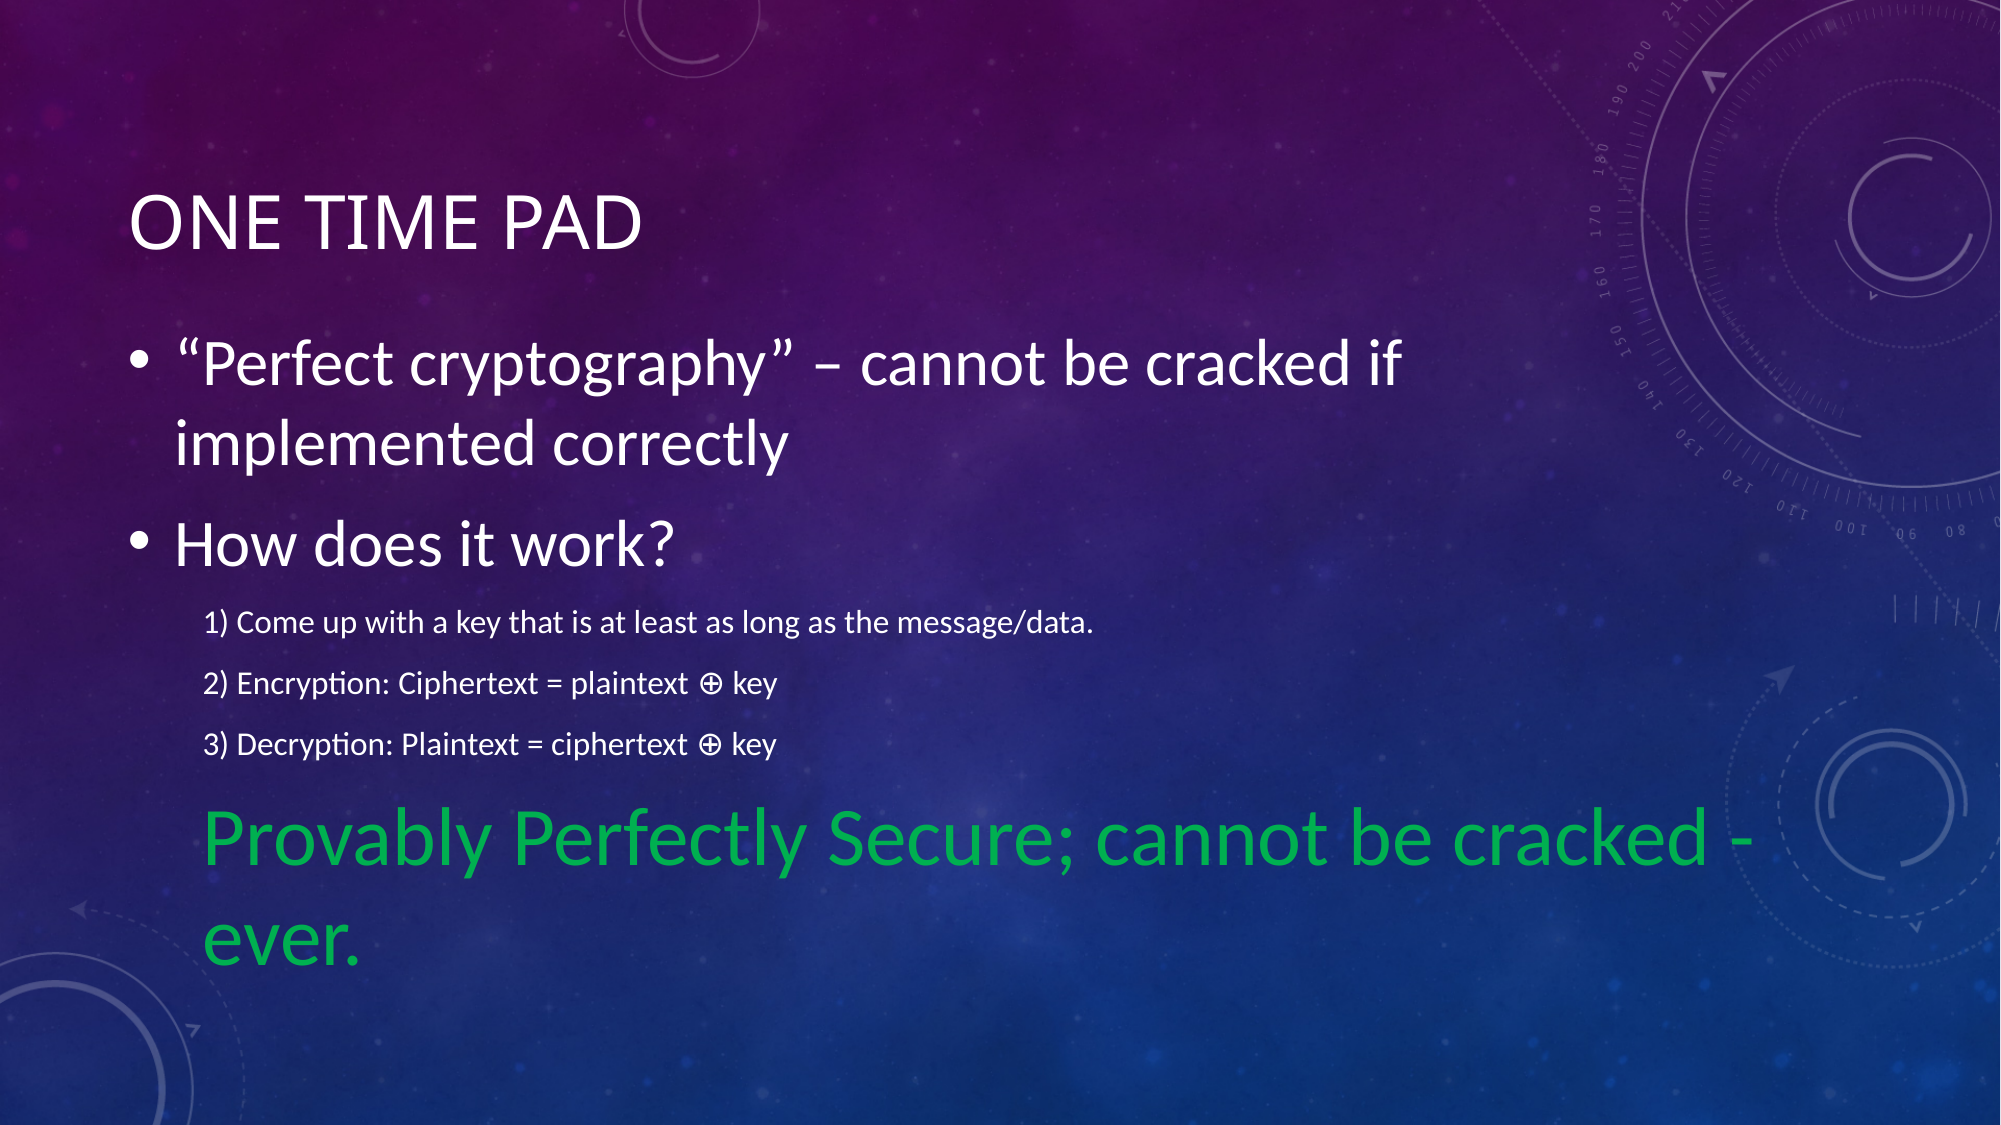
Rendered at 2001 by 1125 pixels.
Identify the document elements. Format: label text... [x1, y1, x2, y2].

title One Time pad [112, 99, 1775, 339]
list “Perfect cryptography” – cannot be cracked if implemented correctly How does it work? 1) Come up with a key that is at least as long as the message/data. 2) Encryption: Ciphertext = plaintext ⊕ key 3) Decryption: Plaintext = ciphertext ⊕ key Provably Perfectly Secure; cannot be cracked - ever. [112, 351, 1775, 950]
picture [0, 0, 2001, 1125]
